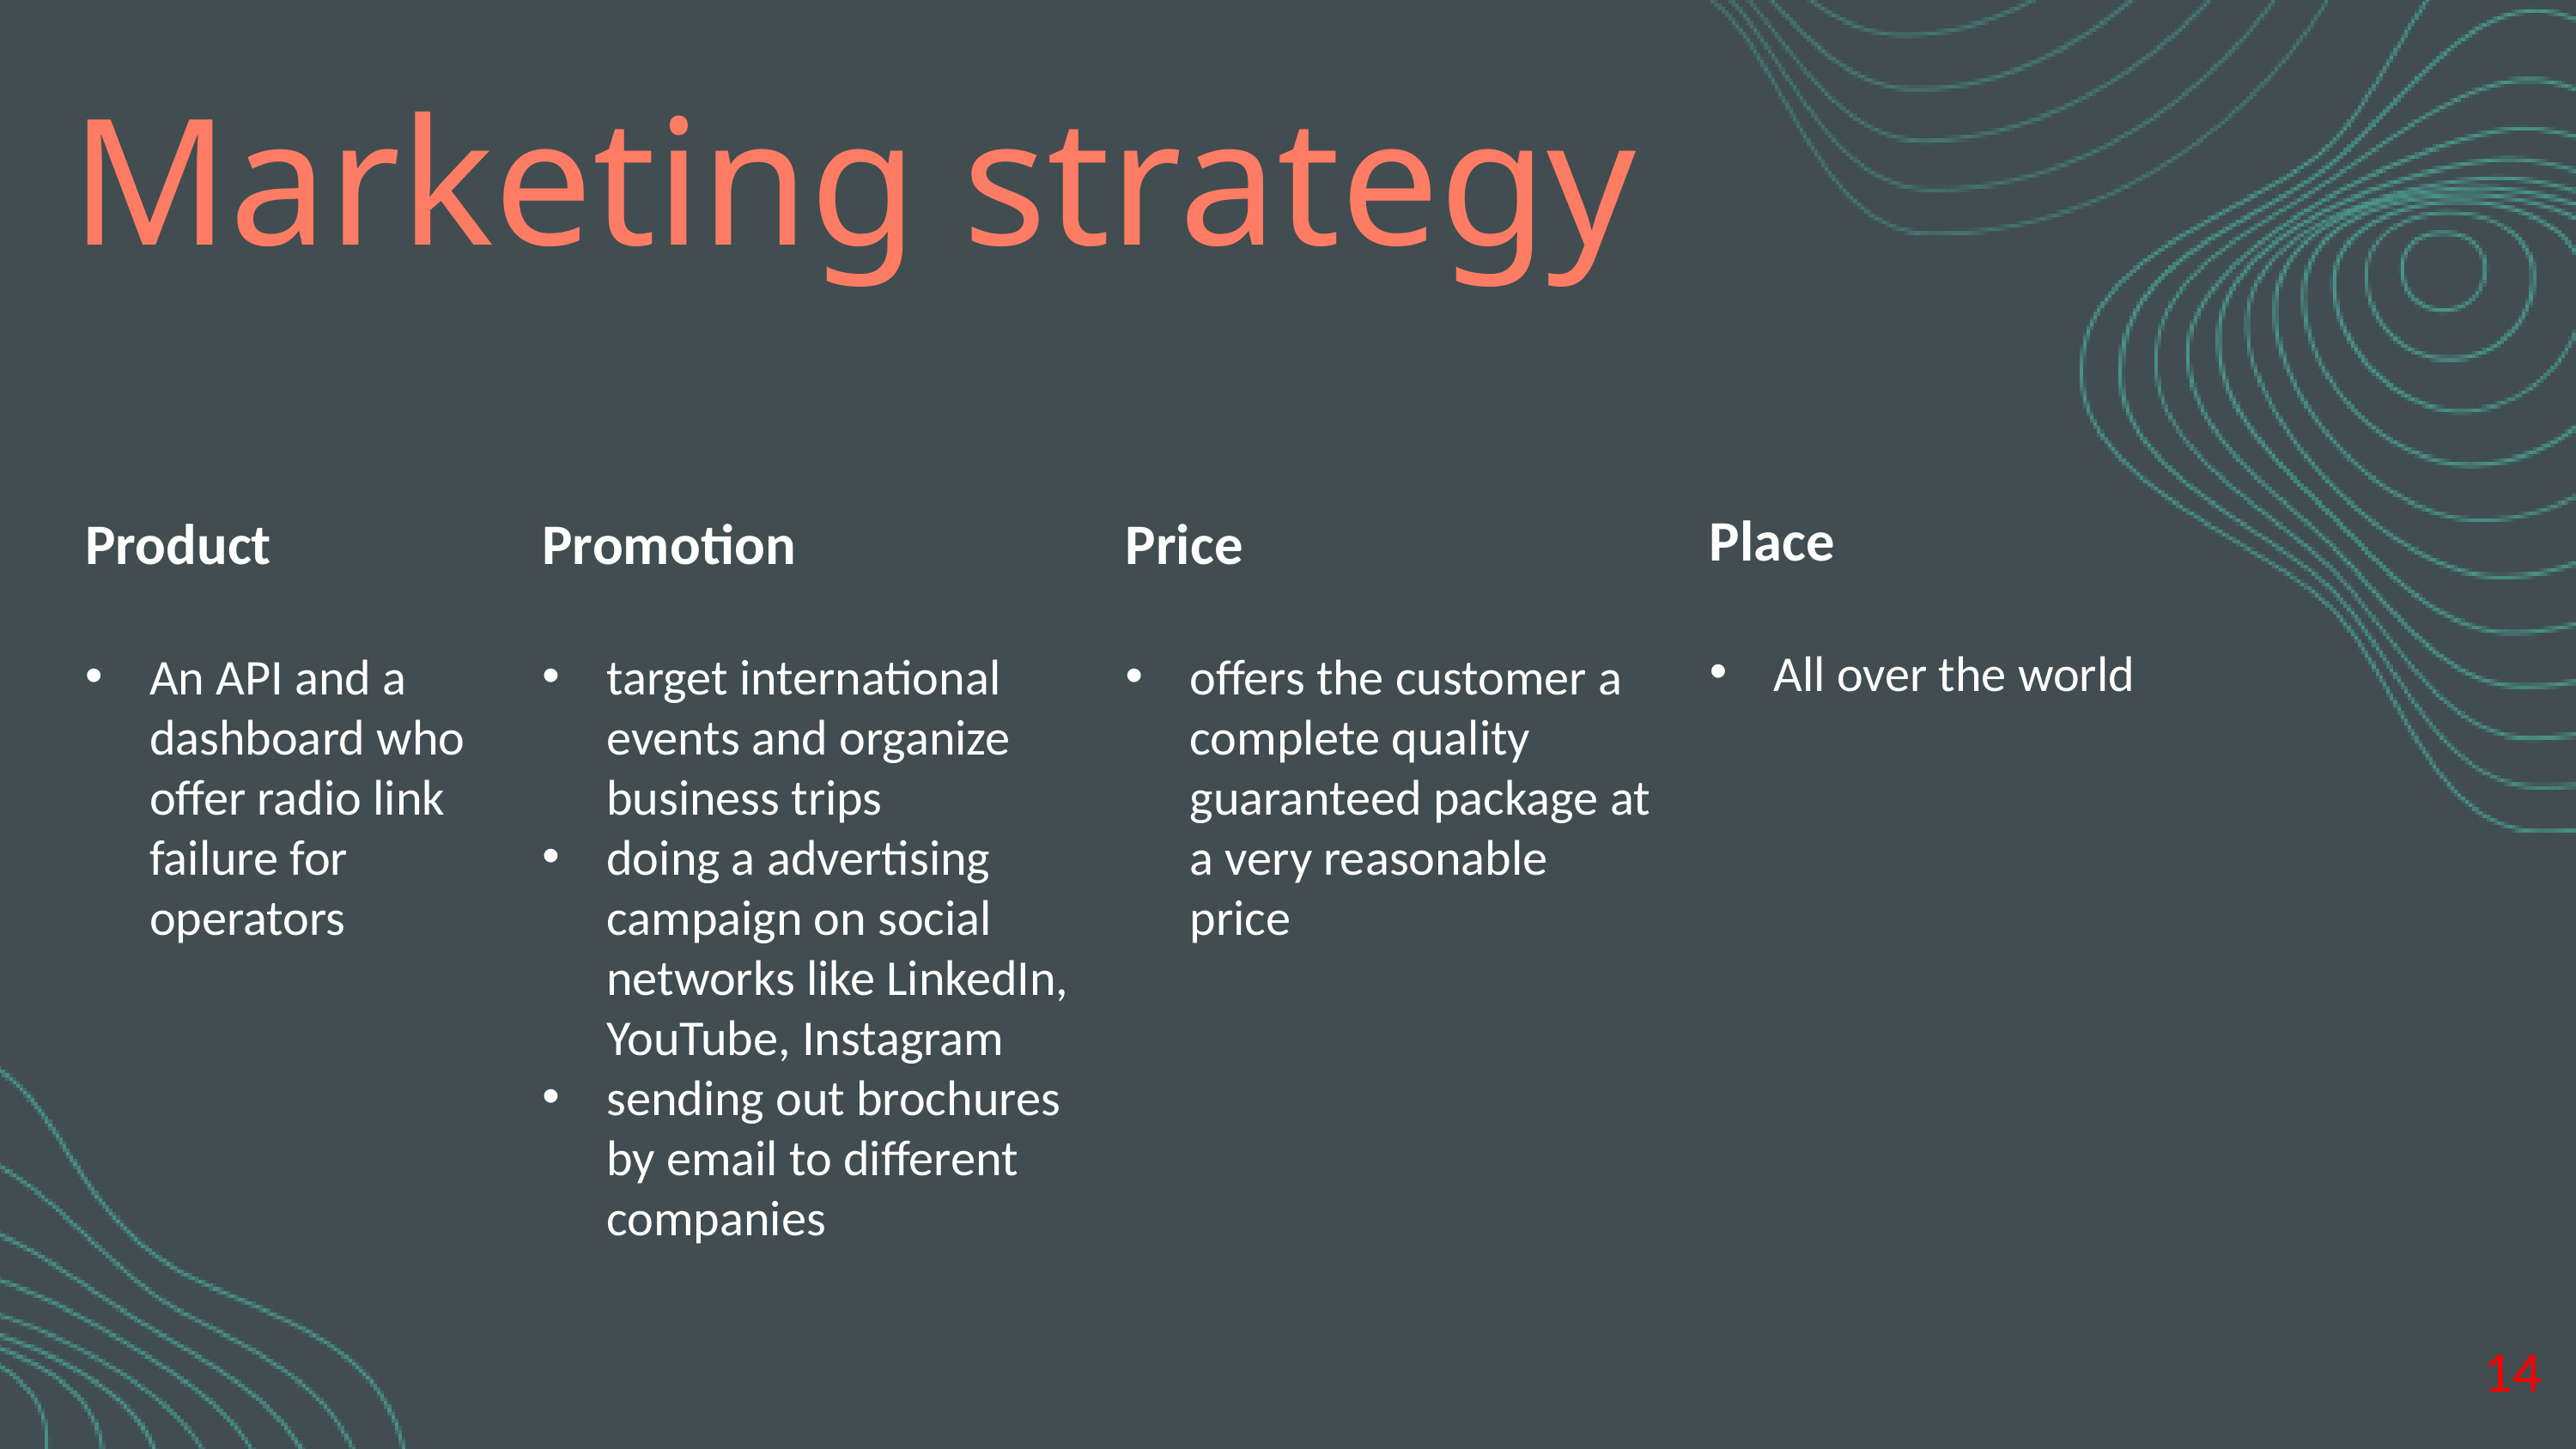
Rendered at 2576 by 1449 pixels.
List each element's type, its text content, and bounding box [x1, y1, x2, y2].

picture [1472, 0, 2576, 833]
slide_number 14 [2254, 1303, 2555, 1434]
text_box Product An API and a dashboard who offer radio link failure for operators [72, 500, 505, 952]
text_box Marketing strategy [70, 70, 1681, 281]
text_box Place All over the world [1697, 497, 2075, 708]
picture [0, 1052, 413, 1449]
text_box Price offers the customer a complete quality guaranteed package at a very reasonable price [1112, 500, 1667, 952]
text_box Promotion target international events and organize business trips doing a advertising campaign on social networks like LinkedIn, YouTube, Instagram sending out brochures by email to different companies [529, 500, 1094, 1252]
